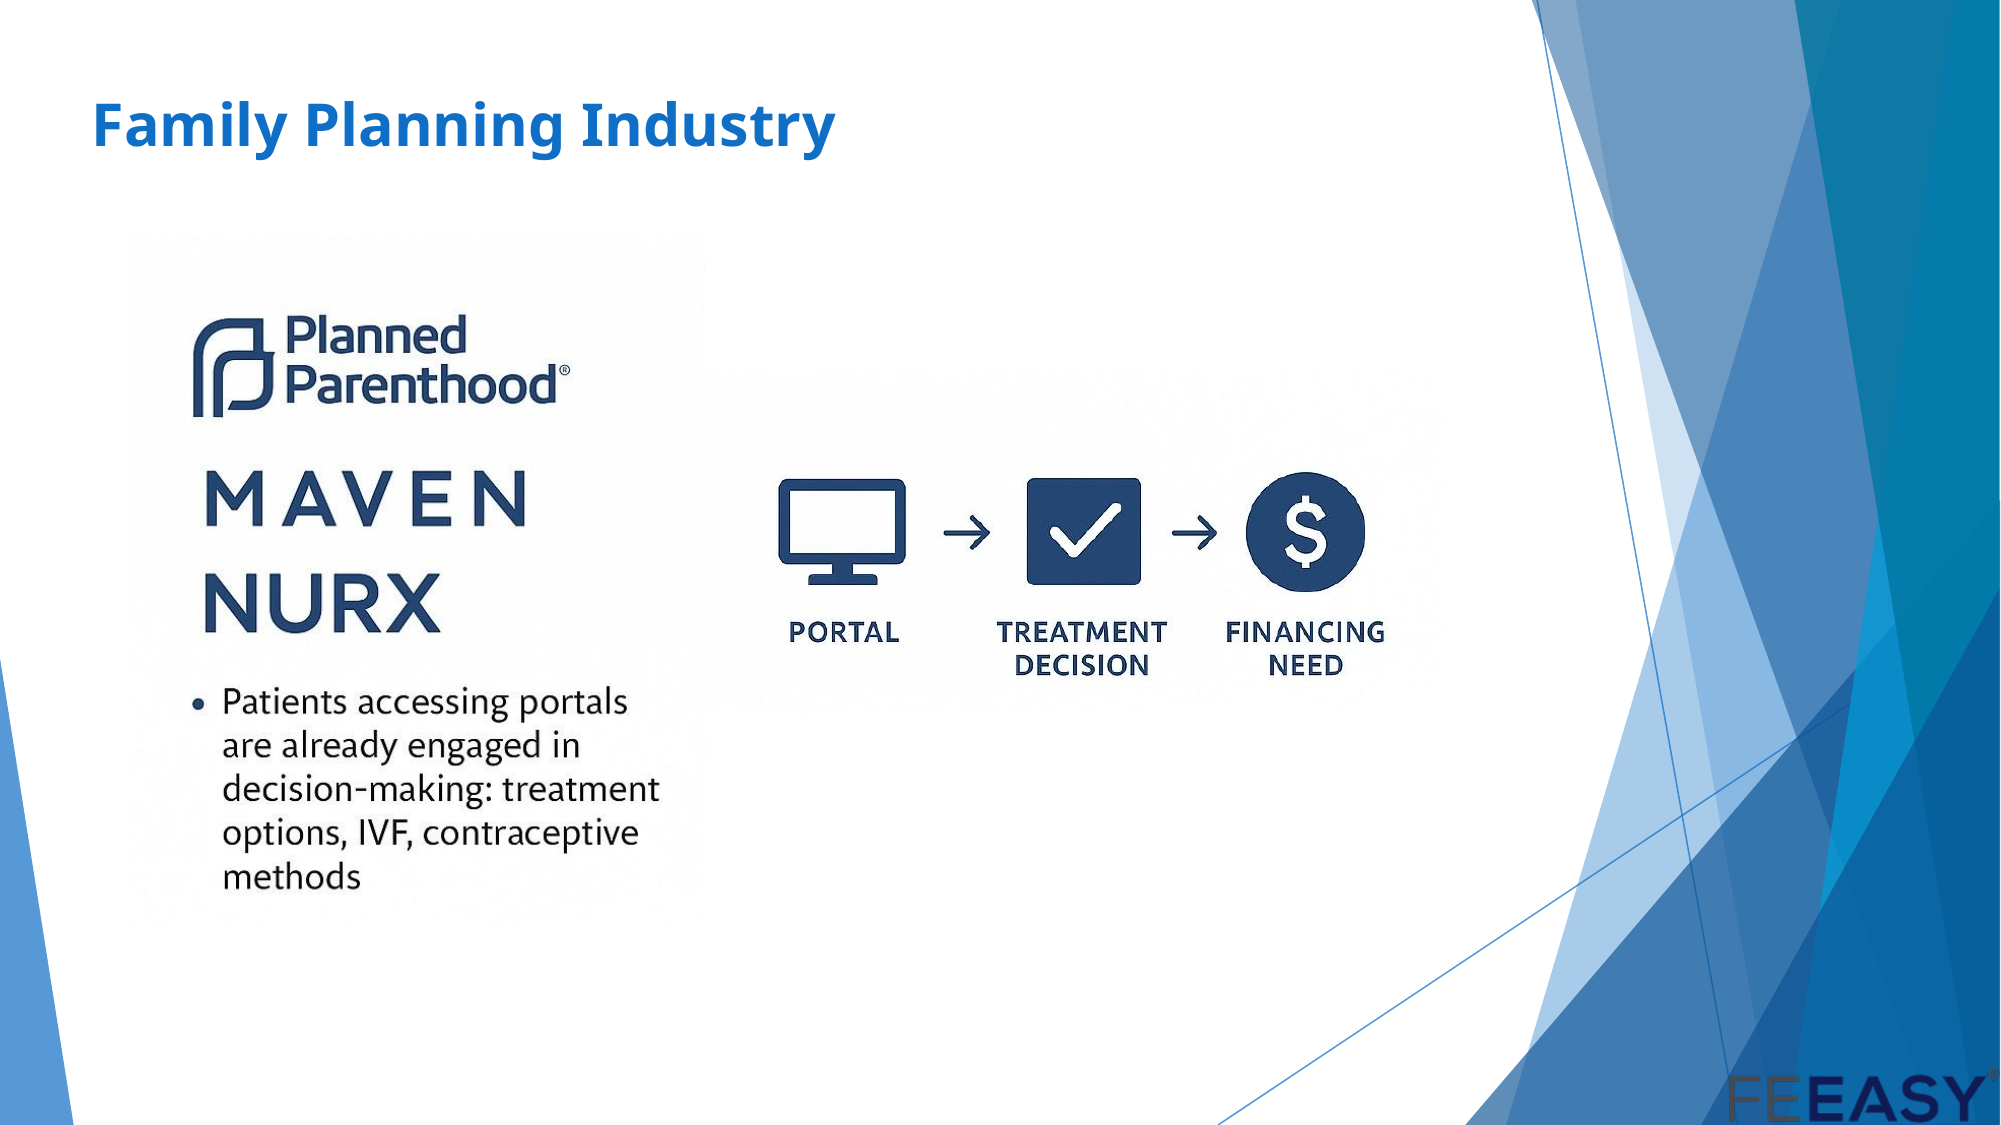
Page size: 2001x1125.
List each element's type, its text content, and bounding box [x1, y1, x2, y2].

picture [1727, 1068, 2000, 1125]
picture [126, 236, 1443, 923]
title Family Planning Industry [76, 79, 1651, 187]
